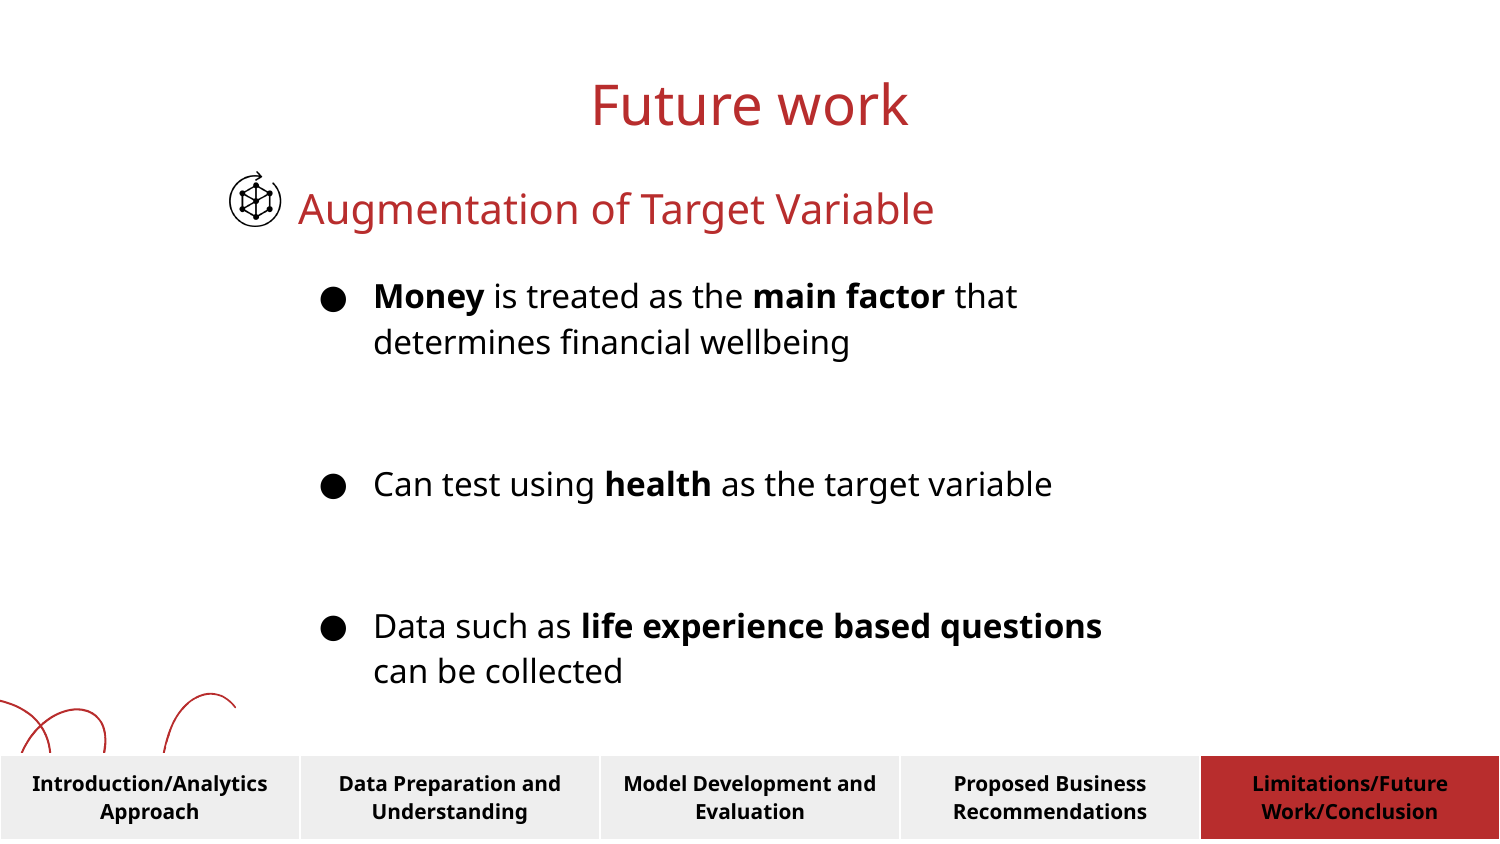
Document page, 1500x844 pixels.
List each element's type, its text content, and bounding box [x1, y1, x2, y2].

picture [227, 170, 284, 227]
table_header Model Development and Evaluation [601, 756, 899, 839]
table_header Introduction/Analytics Approach [1, 756, 299, 839]
table_header Data Preparation and Understanding [301, 756, 599, 839]
subtitle Money is treated as the main factor that determines financial wellbeing Can test using health as the target variable Data such as life experience based questions can be collected [283, 255, 1175, 753]
table_header Proposed Business Recommendations [901, 756, 1199, 839]
title Future work [302, 54, 1198, 149]
table_header Limitations/Future Work/Conclusion [1201, 756, 1499, 839]
subtitle Augmentation of Target Variable [283, 160, 1187, 255]
